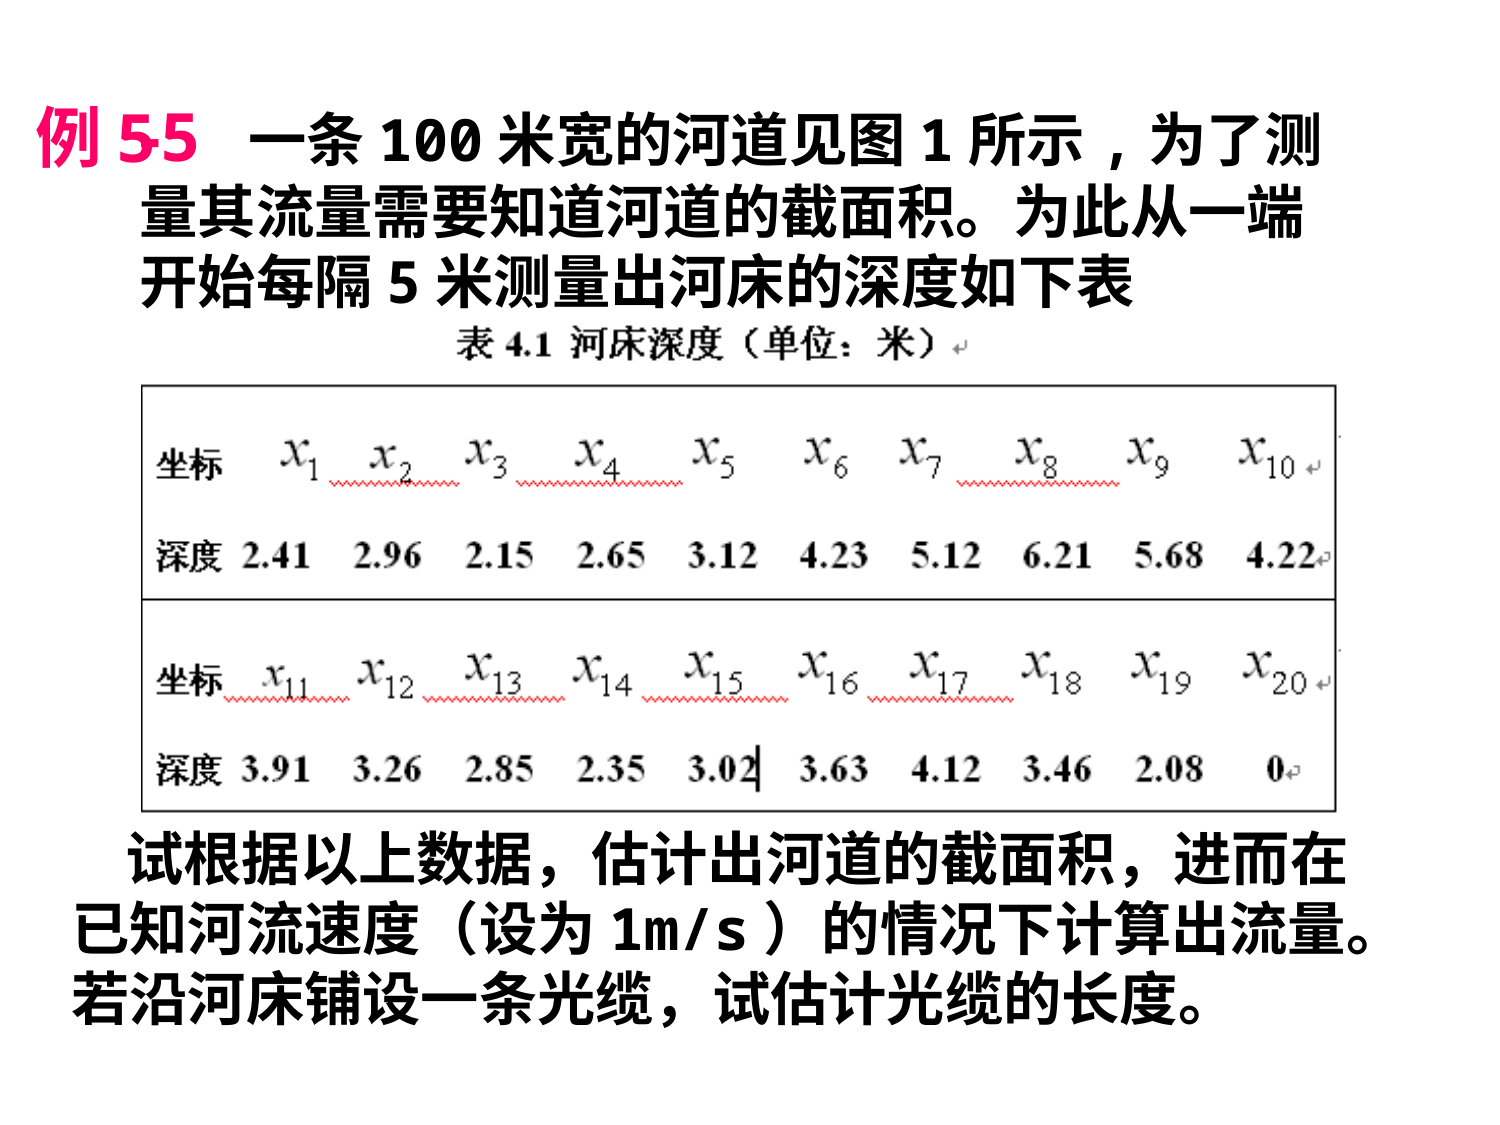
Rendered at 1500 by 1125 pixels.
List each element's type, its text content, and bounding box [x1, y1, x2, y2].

text_box 例5 [20, 88, 124, 183]
text_box -5 一条100米宽的河道见图1所示,为了测量其流量需要知道河道的截面积。为此从一端开始每隔5米测量出河床的深度如下表 [124, 87, 1357, 323]
text_box 试根据以上数据，估计出河道的截面积，进而在 已知河流速度（设为1m/s）的情况下计算出流量。 若沿河床铺设一条光缆，试估计光缆的长度。 [56, 814, 1411, 1040]
picture [141, 312, 1341, 827]
